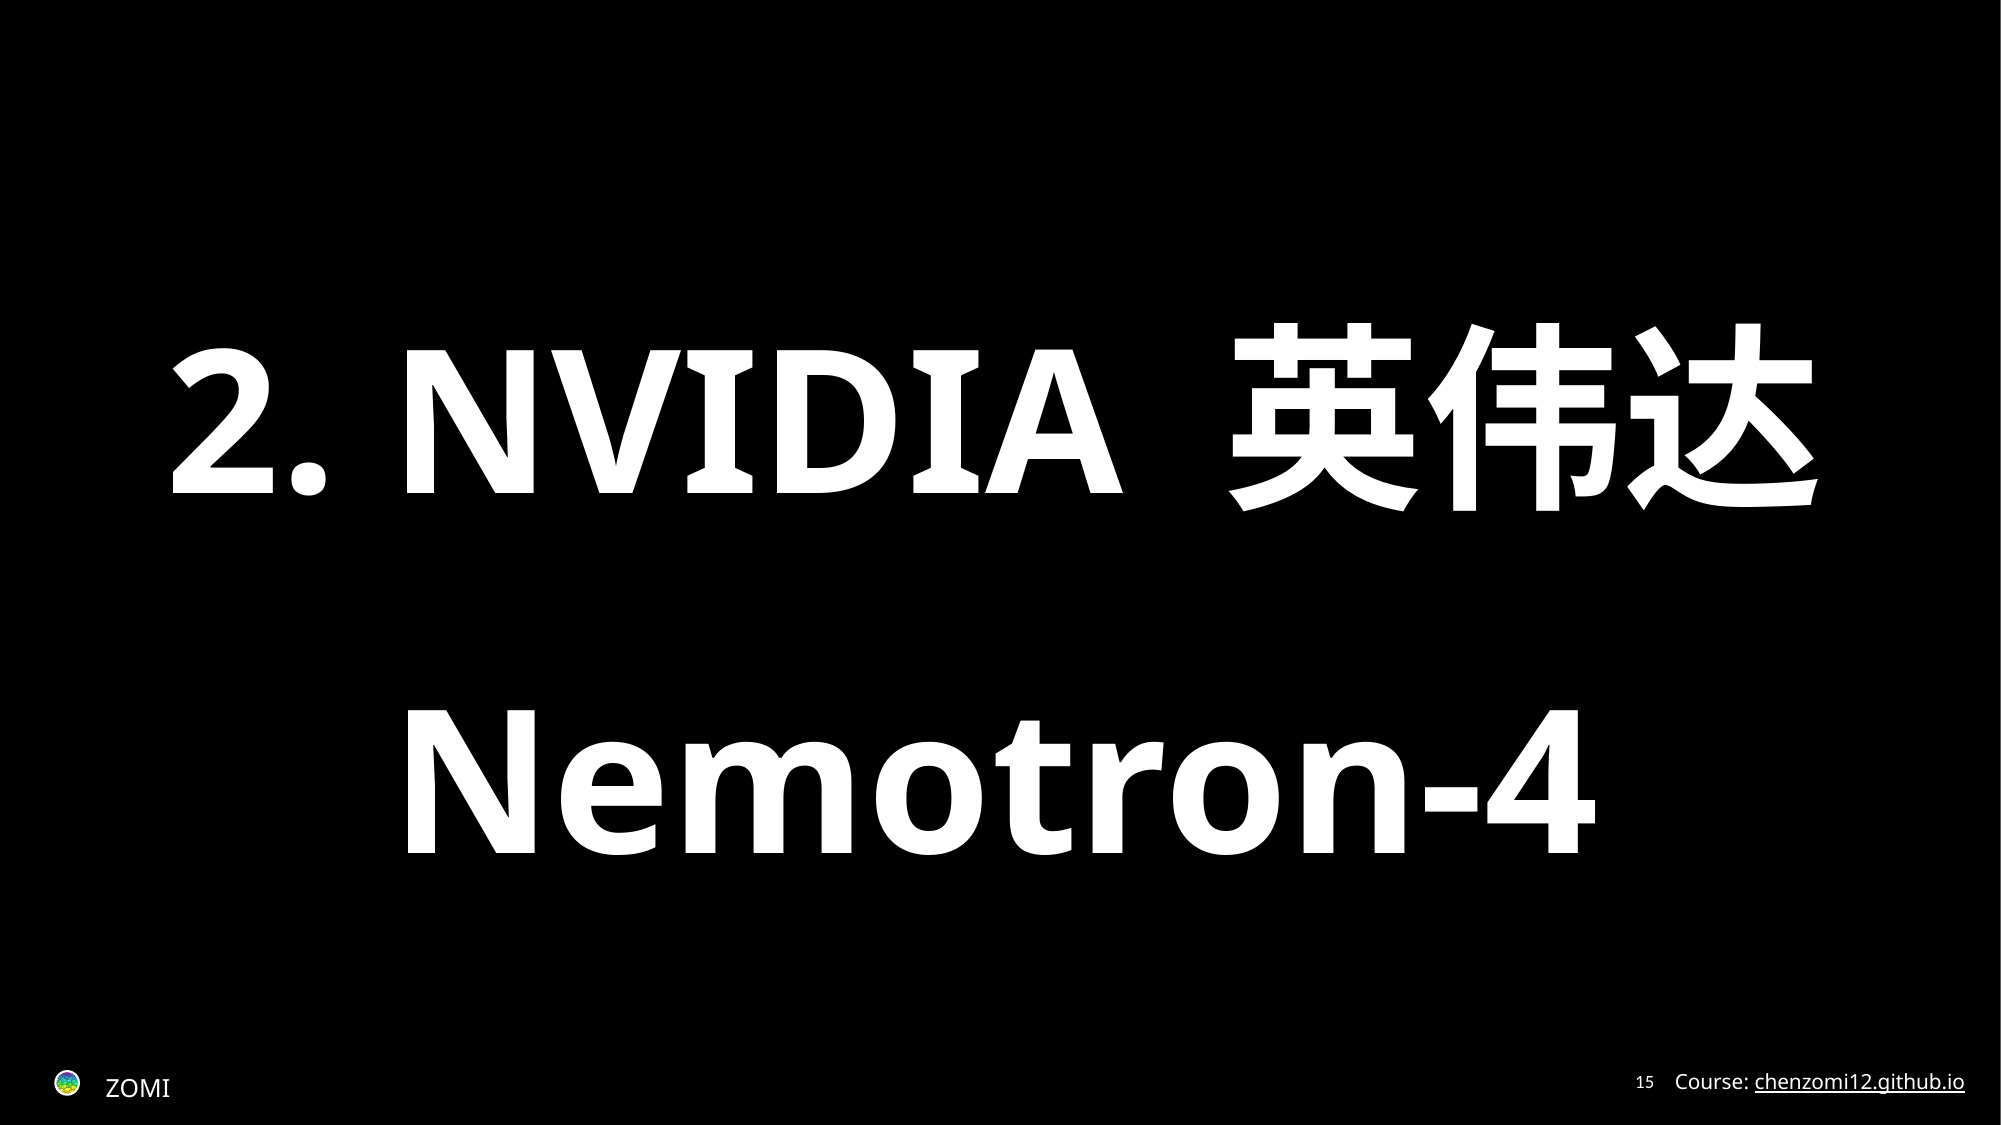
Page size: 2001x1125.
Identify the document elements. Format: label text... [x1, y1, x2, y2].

list 2. NVIDIA 英伟达 Nemotron-4 [79, 80, 1910, 986]
picture [57, 1073, 77, 1093]
